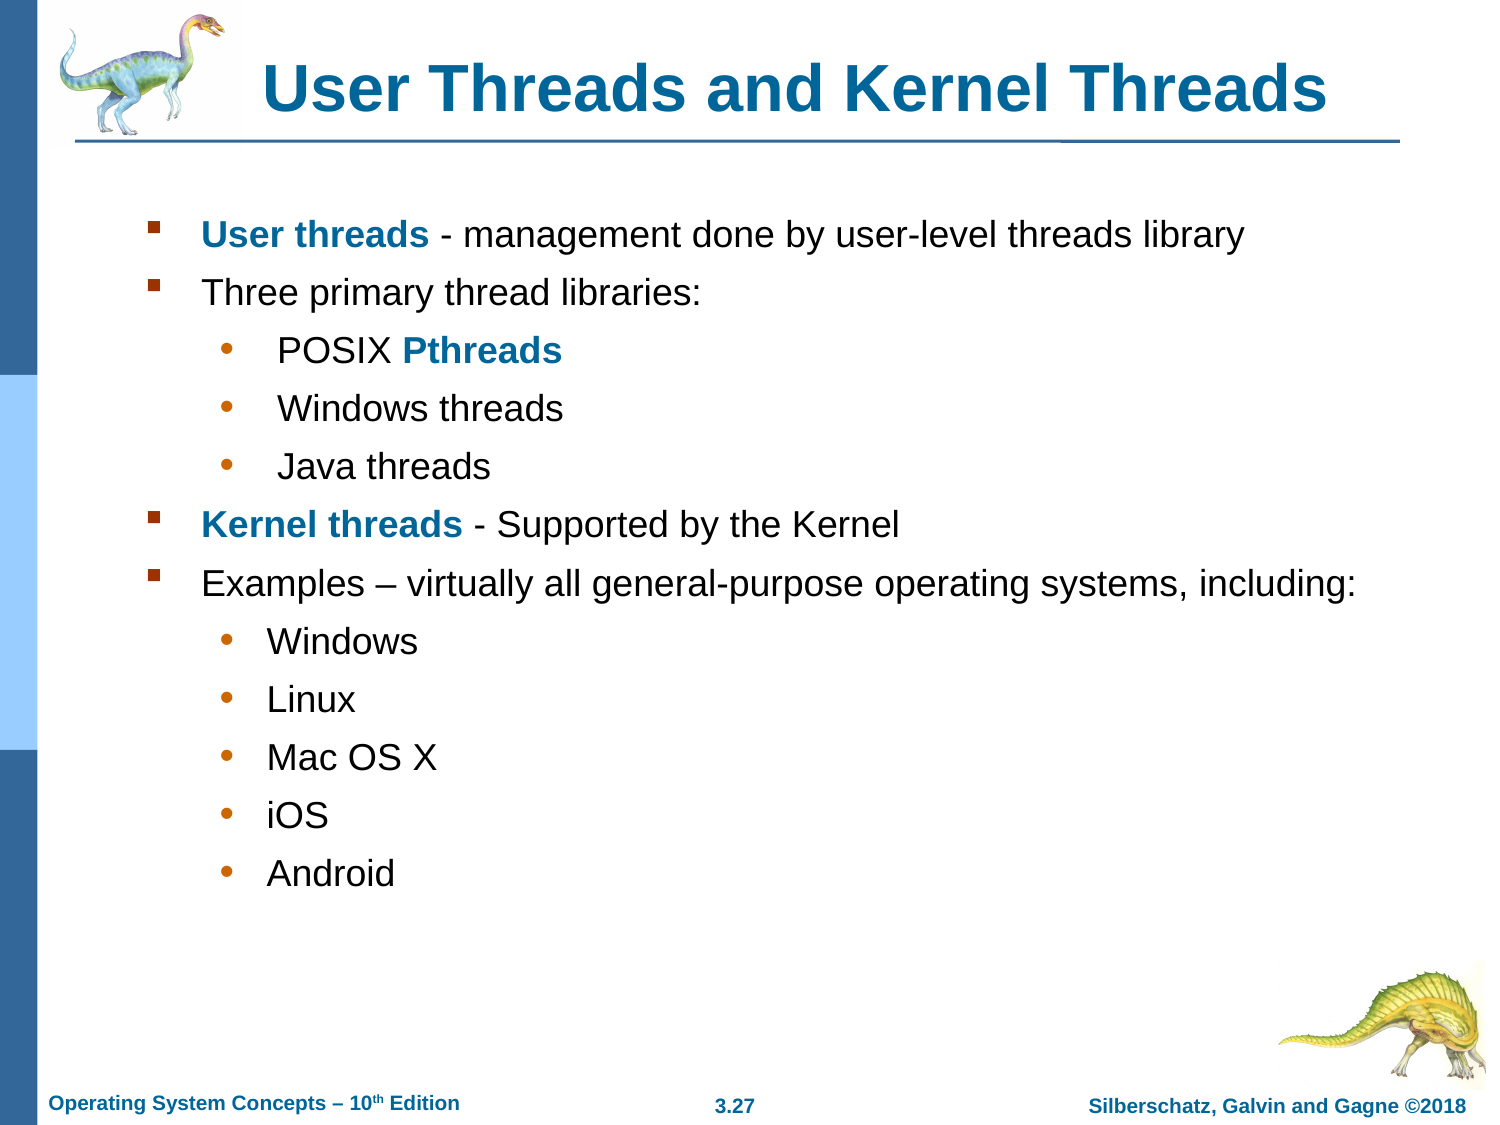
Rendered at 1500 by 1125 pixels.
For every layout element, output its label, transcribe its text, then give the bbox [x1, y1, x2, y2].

list User threads - management done by user-level threads library Three primary thread libraries: POSIX Pthreads Windows threads Java threads Kernel threads - Supported by the Kernel Examples – virtually all general-purpose operating systems, including: Windows Linux Mac OS X iOS Android [129, 202, 1400, 946]
title User Threads and Kernel Threads [153, 37, 1438, 133]
picture [1275, 959, 1486, 1090]
picture [46, 0, 243, 149]
